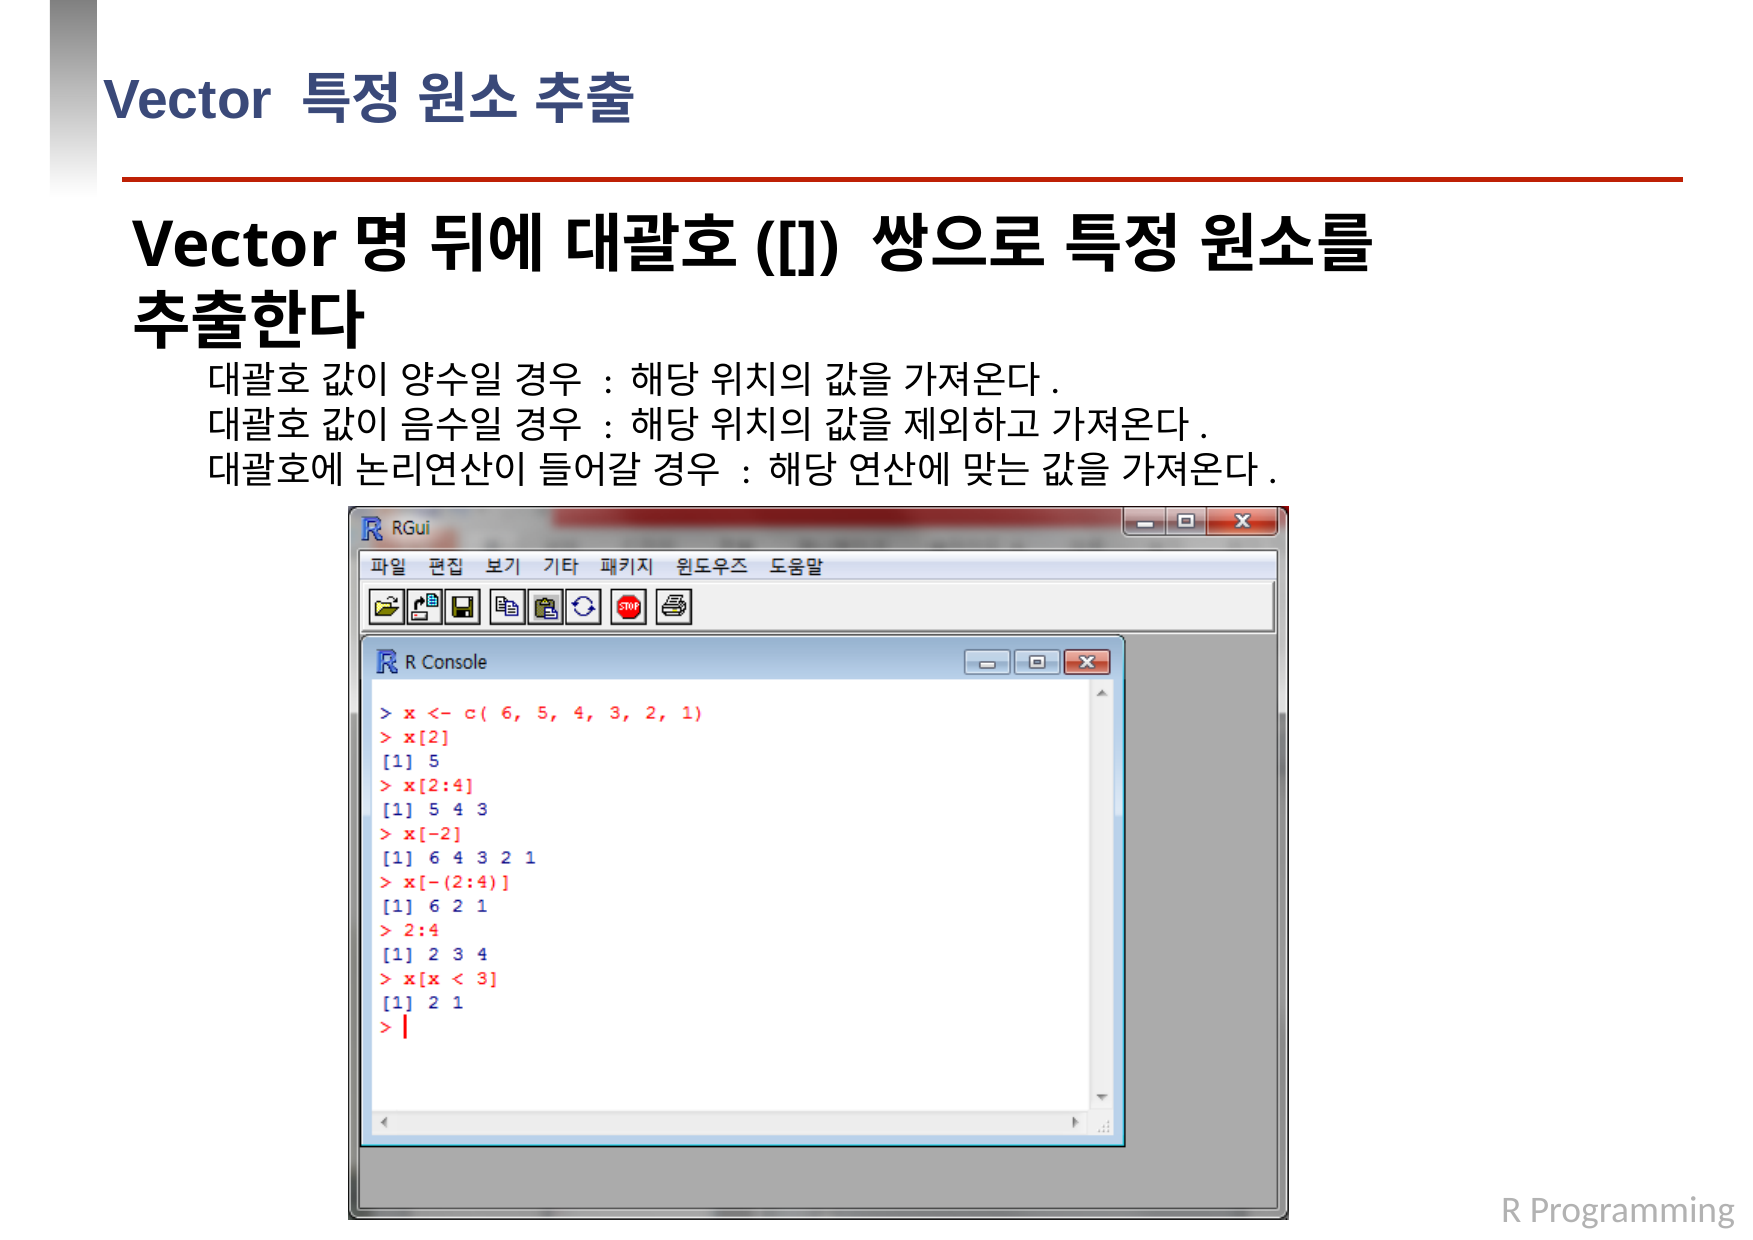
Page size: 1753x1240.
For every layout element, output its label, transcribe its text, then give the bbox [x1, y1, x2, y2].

picture [348, 505, 1289, 1220]
slide_number R Programming [1501, 1185, 1753, 1240]
list Vector명 뒤에 대괄호([]) 쌍으로 특정 원소를 추출한다 대괄호 값이 양수일 경우 : 해당 위치의 값을 가져온다. 대괄호 값이 음수일 경우 : 해당 위치의 값을 제외하고 가져온다. 대괄호에 논리연산이 들어갈 경우 : 해당 연산에 맞는 값을 가져온다. [132, 203, 1620, 494]
picture [49, 0, 97, 243]
title Vector 특정 원소 추출 [103, 63, 1649, 163]
